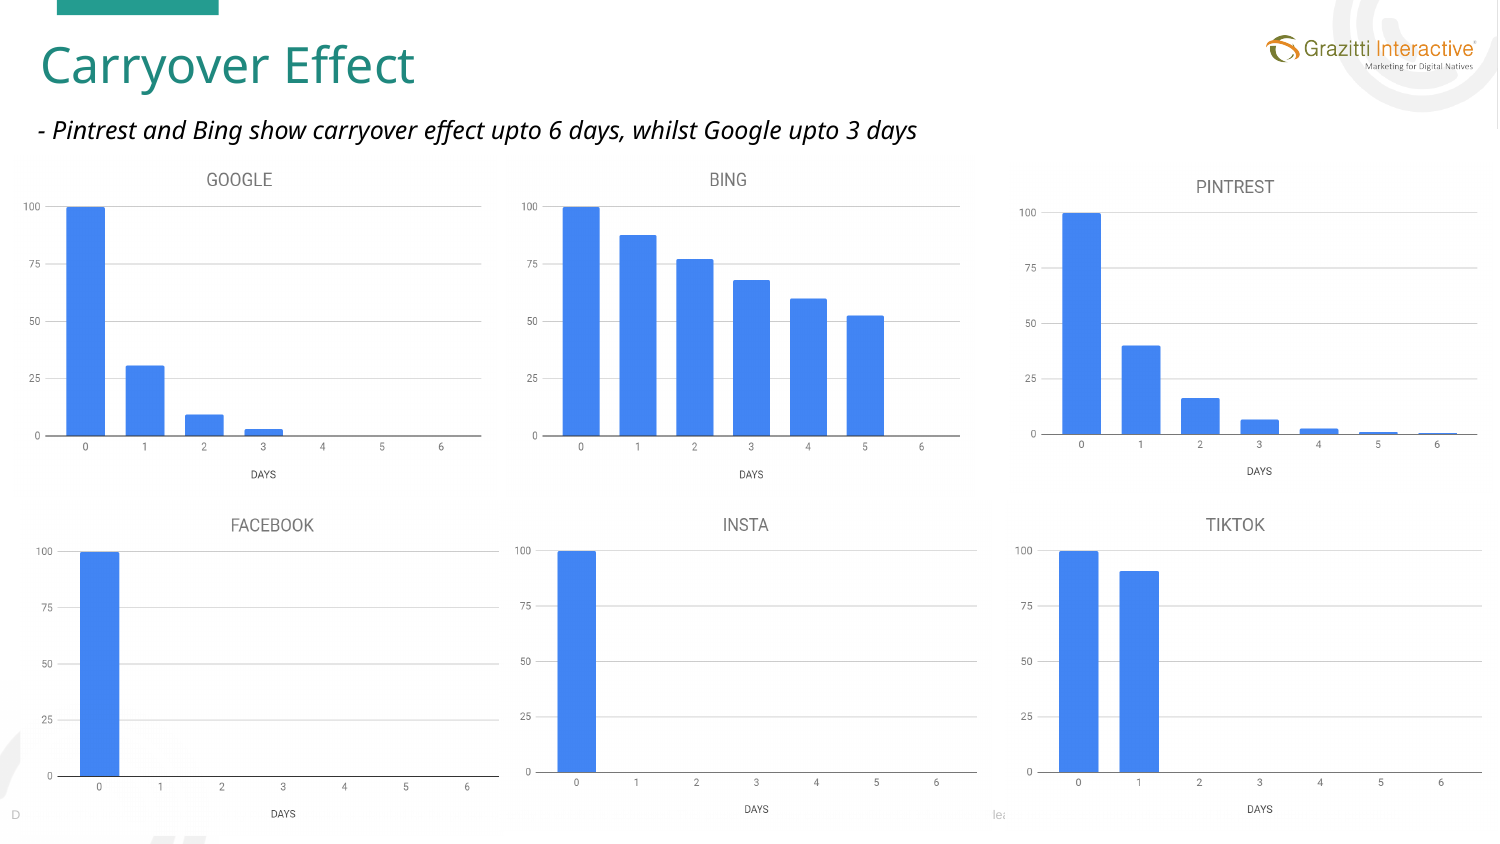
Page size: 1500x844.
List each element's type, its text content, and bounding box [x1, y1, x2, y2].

picture [1266, 0, 1499, 129]
text_box [56, 0, 219, 16]
picture [506, 154, 1000, 497]
text_box - Pintrest and Bing show carryover effect upto 6 days, whilst Google upto 3 days [22, 99, 1317, 160]
picture [1009, 161, 1494, 493]
text_box Carryover Effect [22, 27, 965, 99]
picture [0, 499, 995, 844]
picture [1004, 500, 1498, 831]
picture [12, 154, 497, 497]
